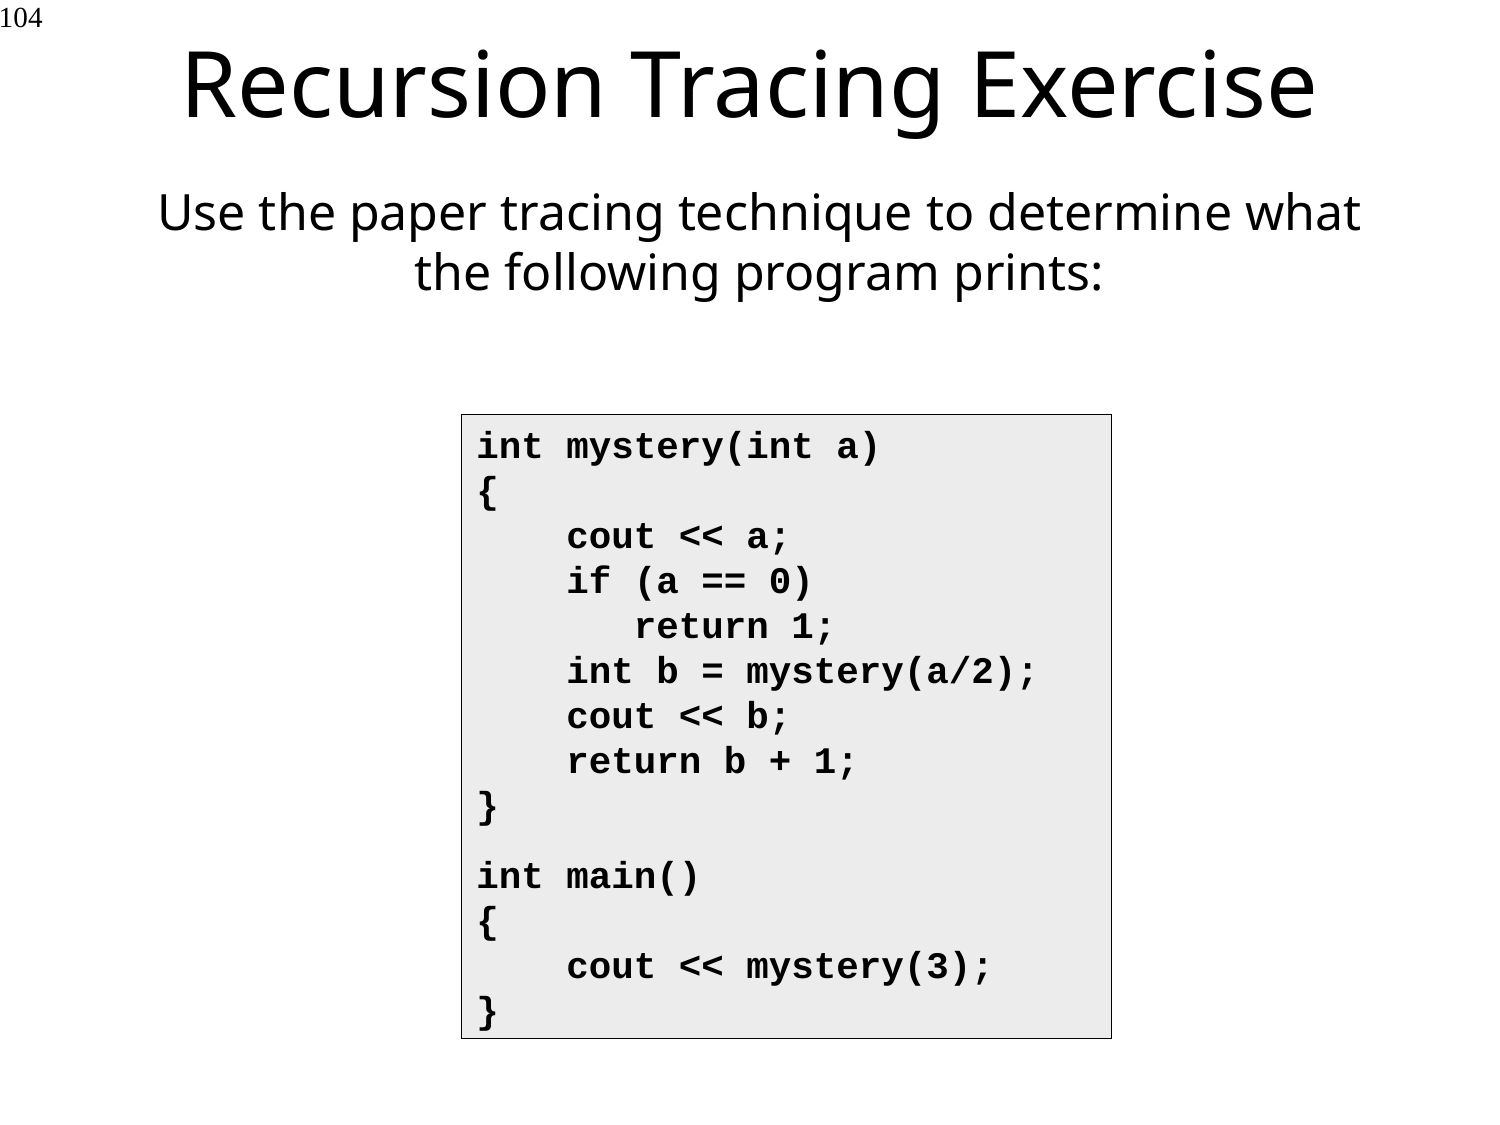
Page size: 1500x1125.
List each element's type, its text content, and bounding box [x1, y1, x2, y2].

slide_number 104 [0, 0, 58, 66]
text_box int mystery(int a) { cout << a; if (a == 0) return 1; int b = mystery(a/2); cout << b; return b + 1; } int main() { cout << mystery(3); } [461, 414, 1111, 1039]
text_box Use the paper tracing technique to determine what the following program prints: [111, 173, 1408, 308]
title Recursion Tracing Exercise [112, 0, 1388, 173]
